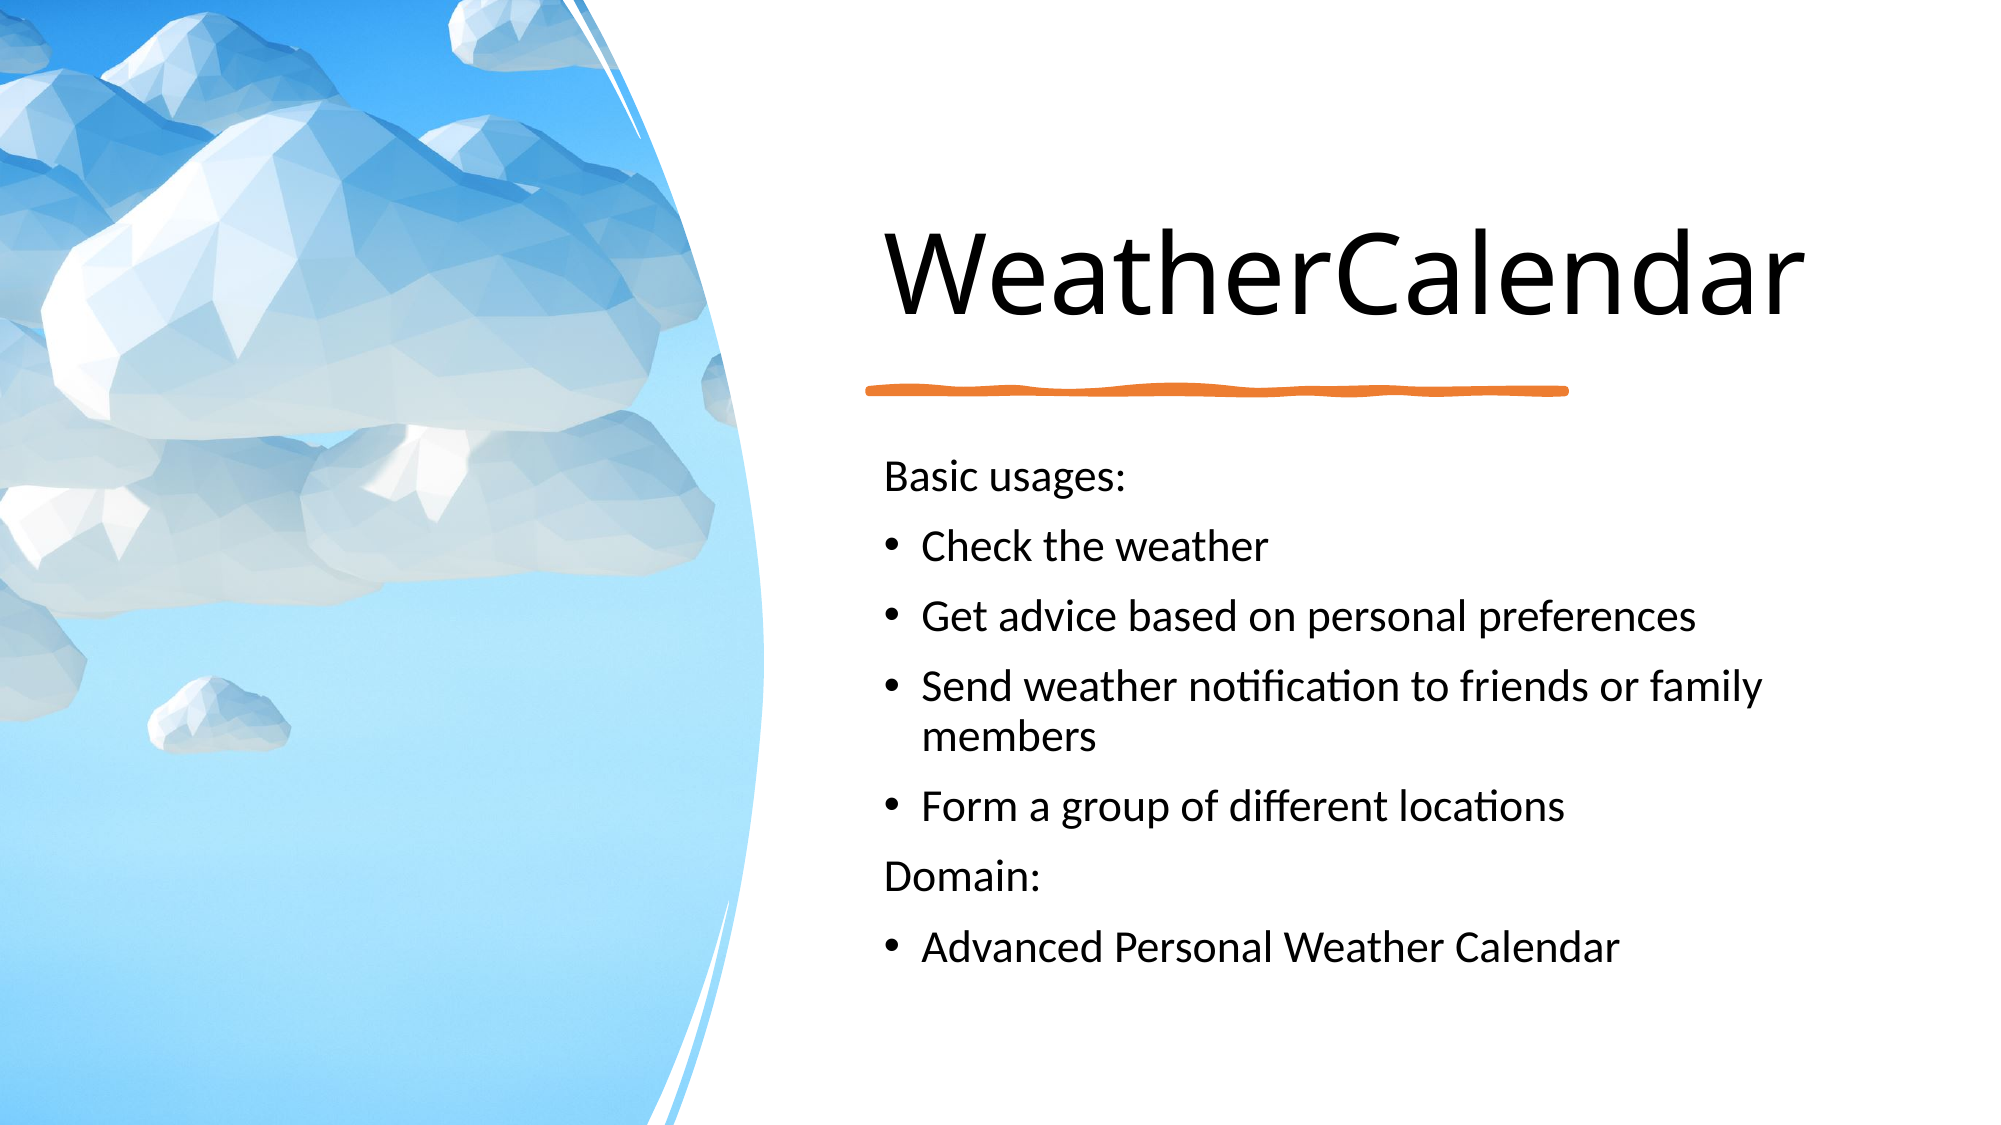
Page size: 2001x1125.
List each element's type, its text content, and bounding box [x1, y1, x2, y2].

text_box [867, 385, 1567, 396]
picture [0, 0, 764, 1125]
list Basic usages: Check the weather Get advice based on personal preferences Send weather notification to friends or family members Form a group of different locations Domain: Advanced Personal Weather Calendar [869, 443, 1895, 1016]
text_box [764, 0, 2000, 1125]
title WeatherCalendar [869, 53, 1895, 347]
